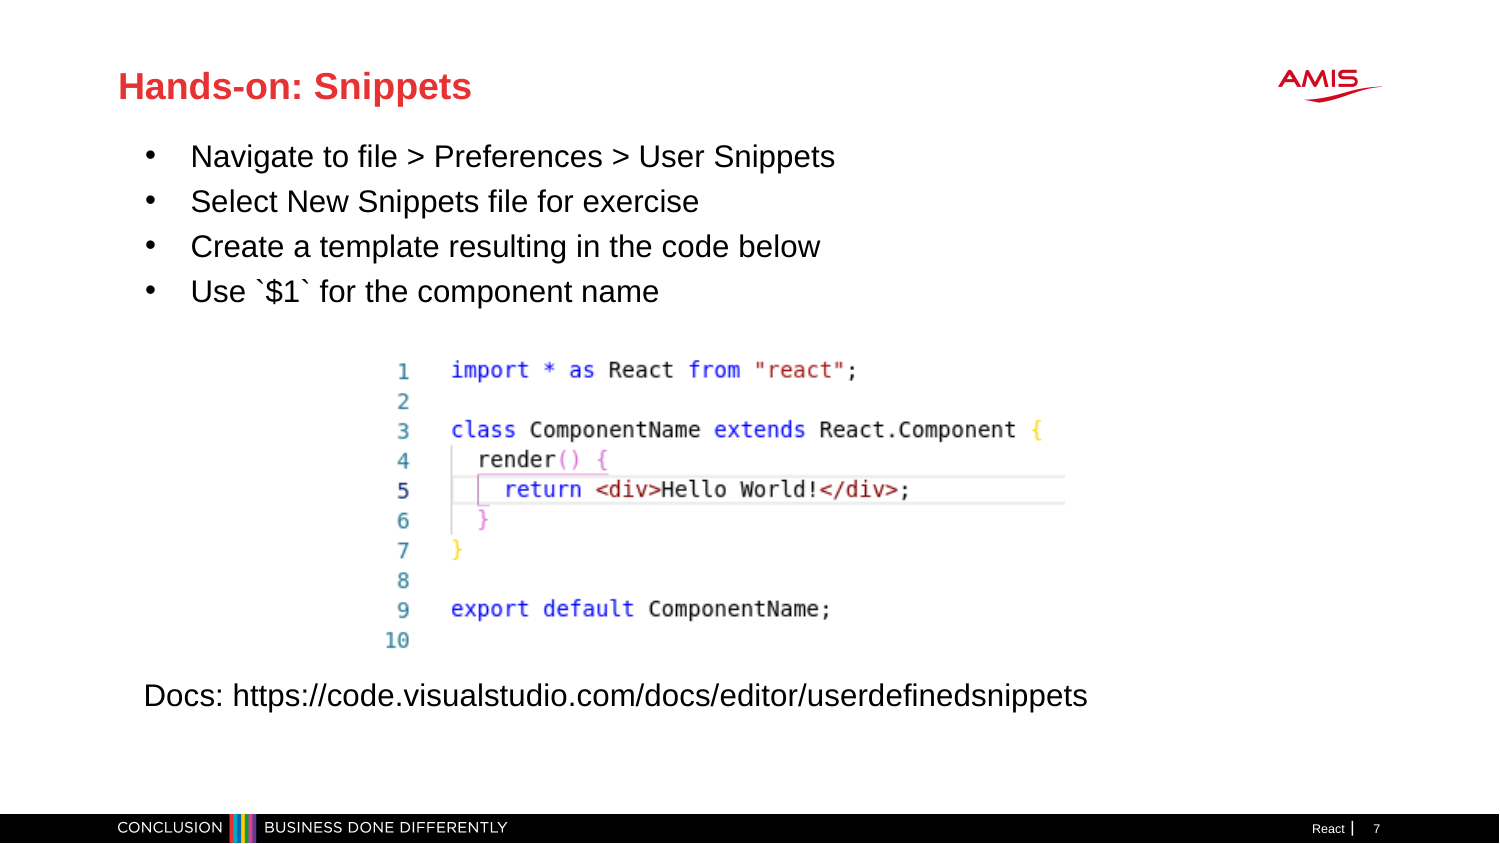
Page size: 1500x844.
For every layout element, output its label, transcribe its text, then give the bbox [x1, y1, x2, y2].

picture [0, 814, 236, 843]
text_box Navigate to file > Preferences > User Snippets Select New Snippets file for exercise Create a template resulting in the code below Use `$1` for the component name Docs: https://code.visualstudio.com/docs/editor/userdefinedsnippets [143, 84, 1229, 721]
text_box 1 [1358, 820, 1381, 837]
text_box Hands-on: Snippets [118, 47, 1204, 129]
text_box React [814, 820, 1345, 837]
picture [1204, 58, 1387, 105]
picture [239, 814, 1499, 843]
picture [375, 359, 1066, 656]
